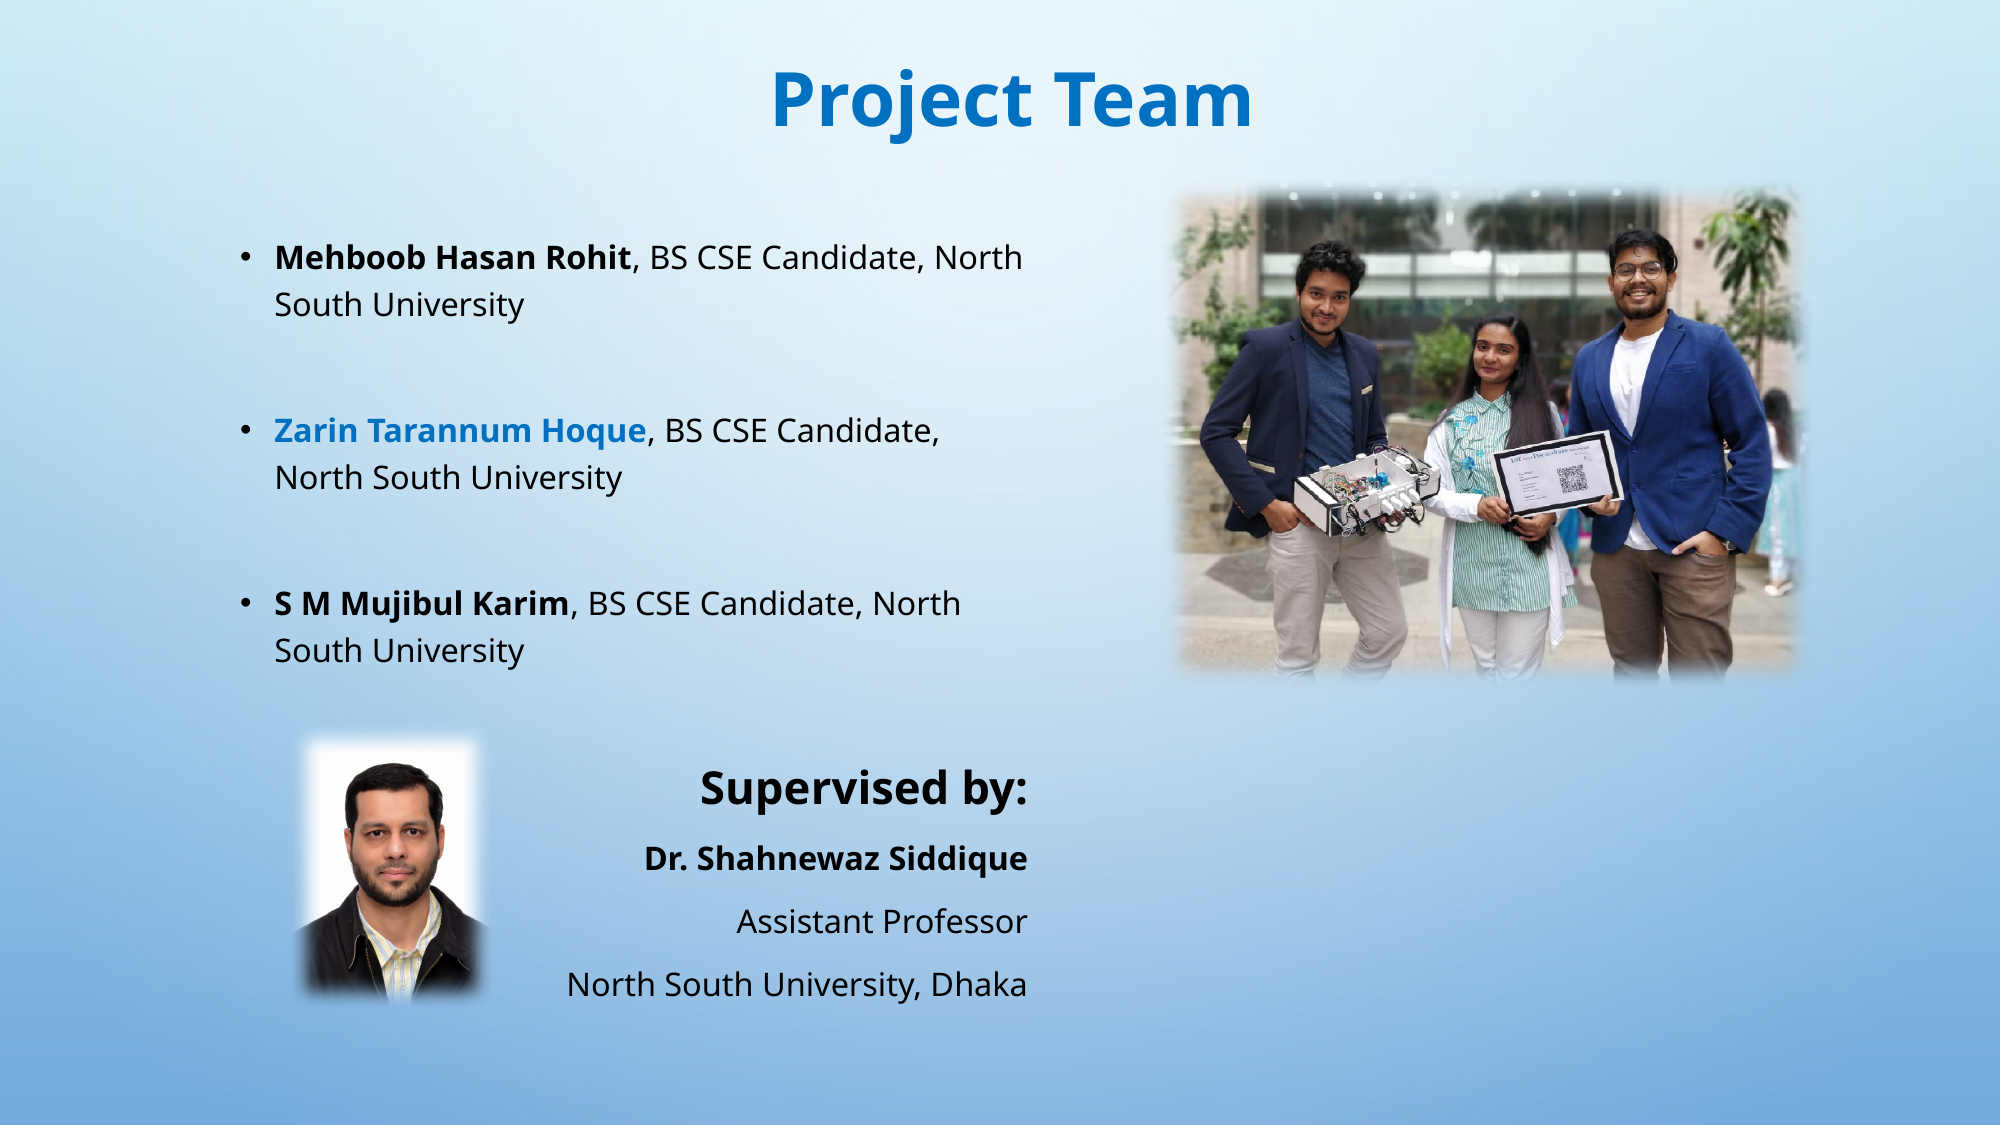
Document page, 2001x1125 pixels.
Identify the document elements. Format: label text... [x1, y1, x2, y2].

list Mehboob Hasan Rohit, BS CSE Candidate, North South University Zarin Tarannum Hoque, BS CSE Candidate, North South University S M Mujibul Karim, BS CSE Candidate, North South University Supervised by: Dr. Shahnewaz Siddique Assistant Professor North South University, Dhaka [225, 221, 1044, 1012]
title Project Team [708, 53, 1317, 153]
text_box pH sensor [0, 0, 2000, 395]
picture [1159, 177, 1814, 690]
picture [288, 720, 495, 1011]
